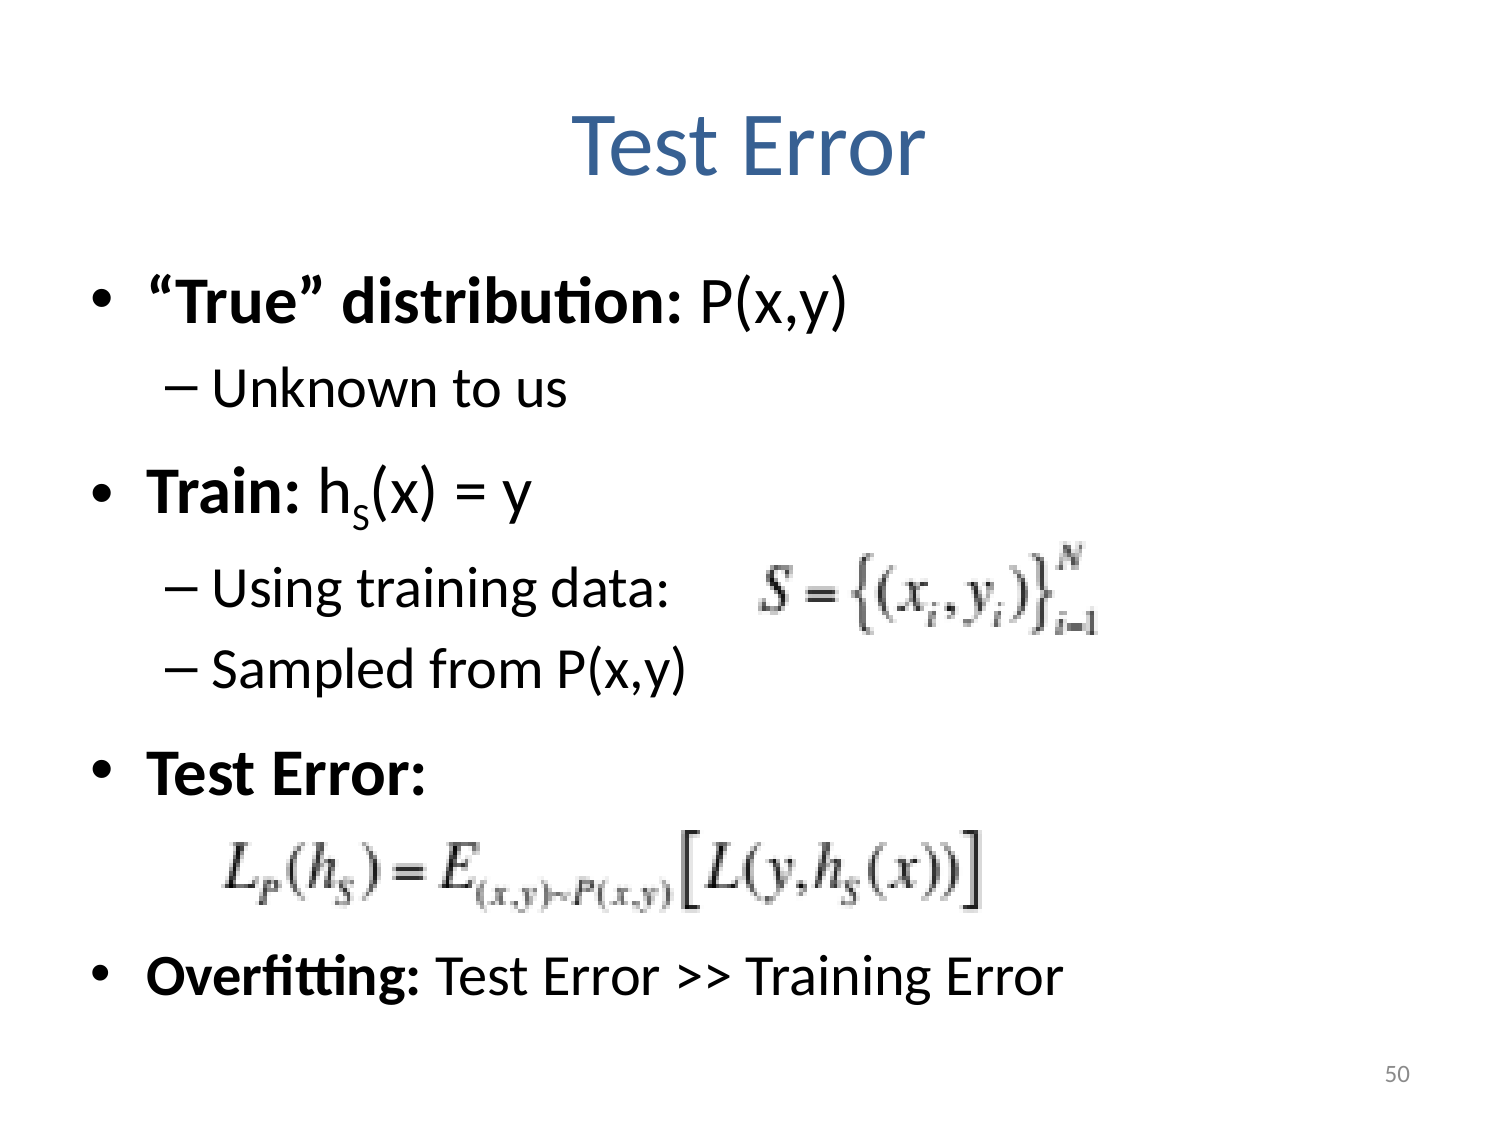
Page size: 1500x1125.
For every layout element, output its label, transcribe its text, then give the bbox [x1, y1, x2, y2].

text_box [214, 822, 983, 918]
list “True” distribution: P(x,y) Unknown to us Train: hS(x) = y Using training data: Sampled from P(x,y) Test Error: Overfitting: Test Error >> Training Error [75, 249, 1425, 1062]
slide_number 50 [1074, 1042, 1425, 1103]
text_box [750, 529, 1103, 641]
title Test Error [75, 45, 1425, 233]
